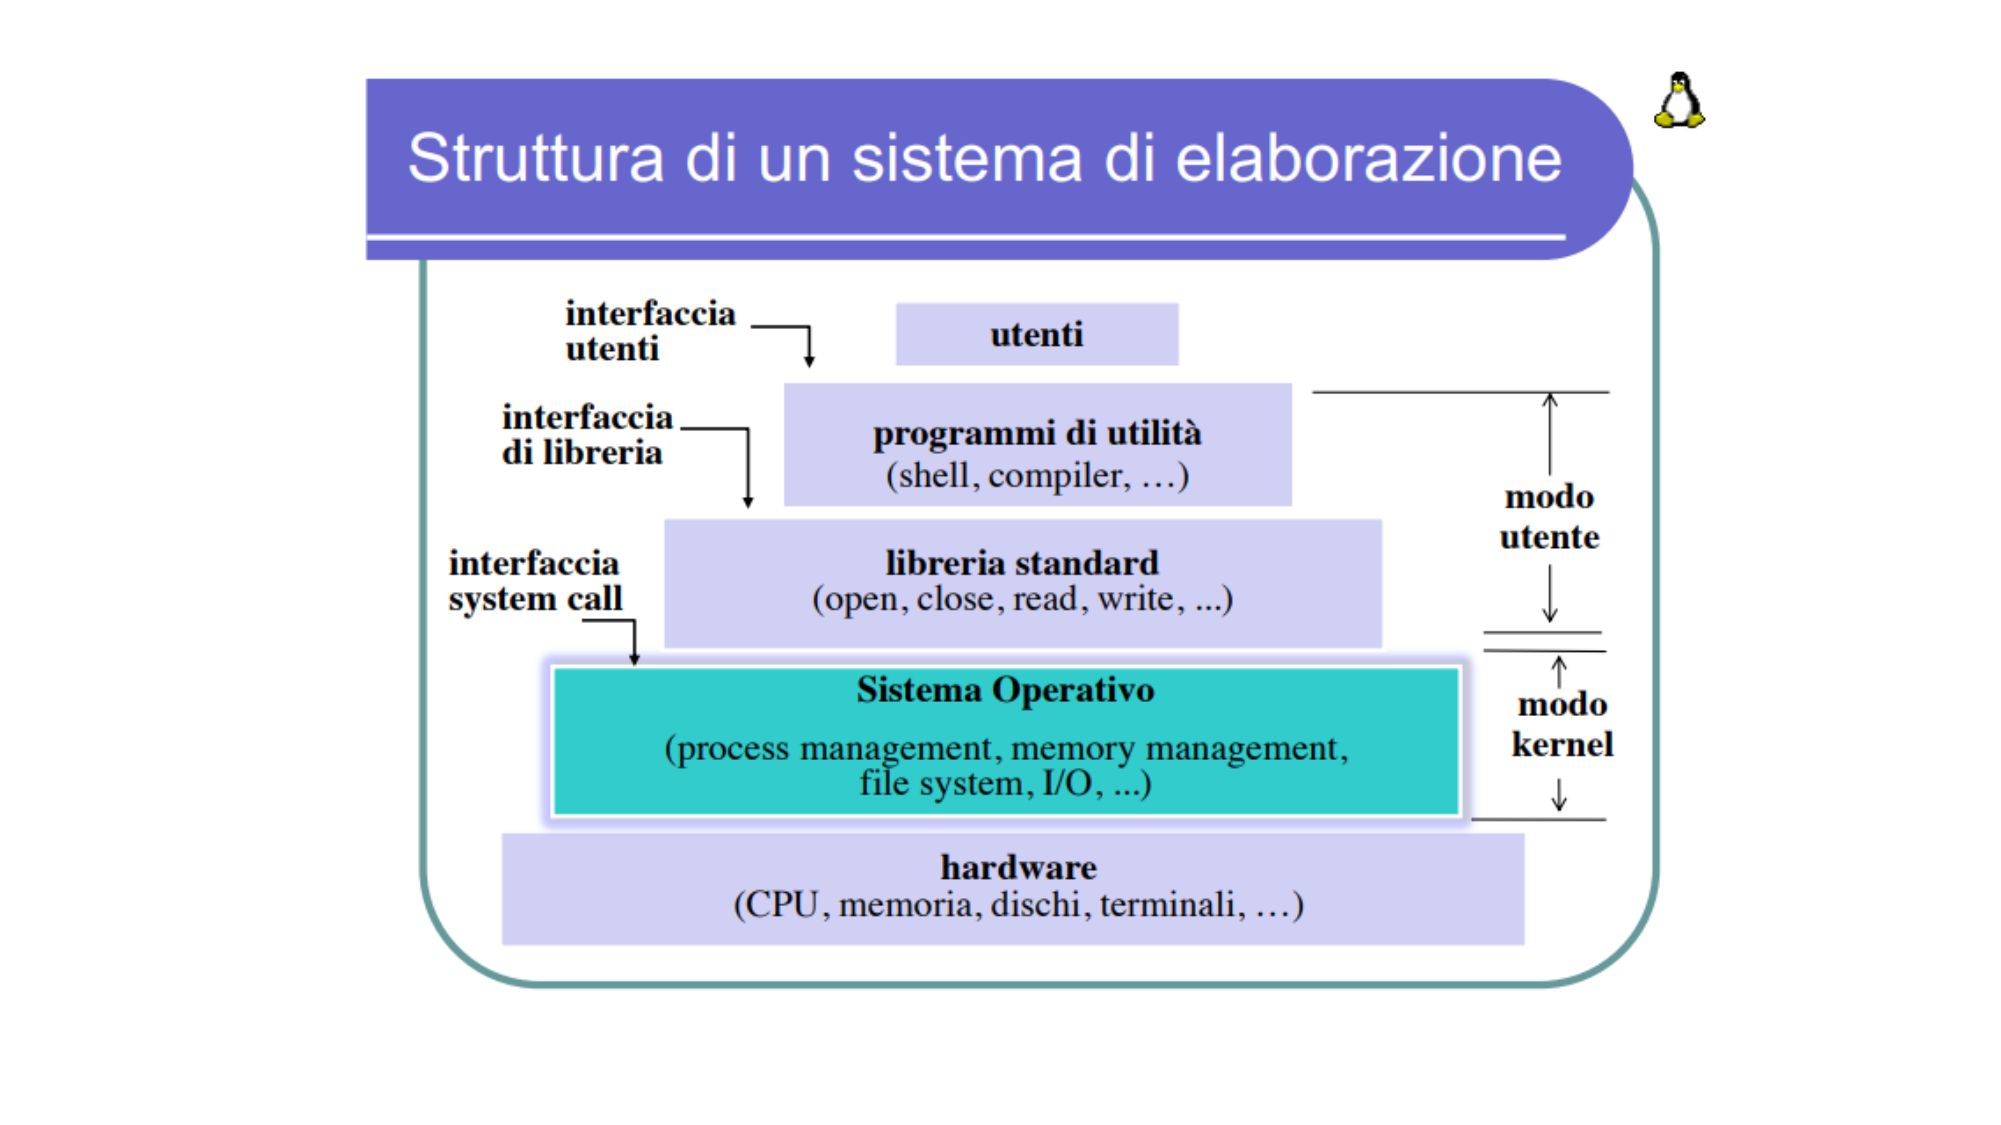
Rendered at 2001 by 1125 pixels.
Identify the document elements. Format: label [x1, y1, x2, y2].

picture [338, 51, 1725, 1001]
